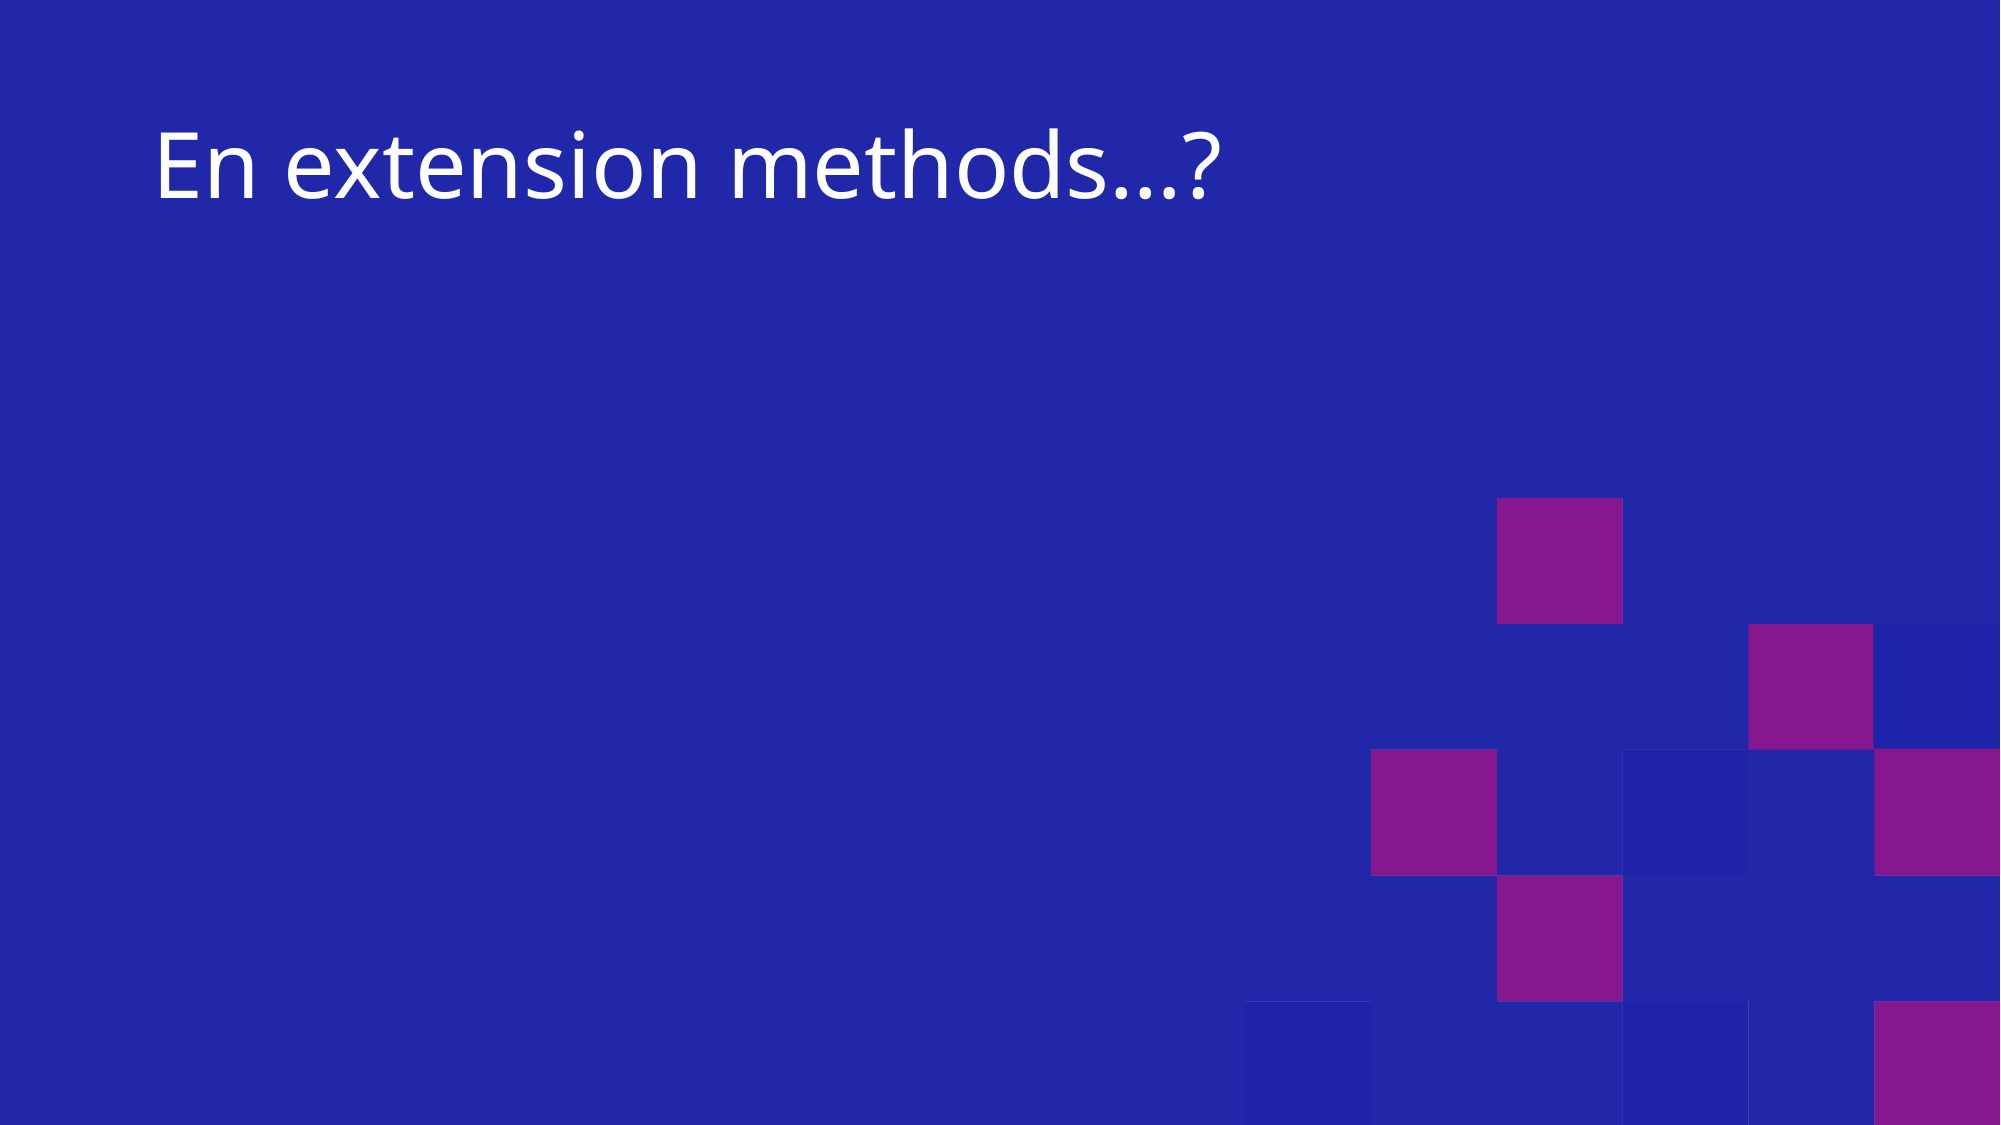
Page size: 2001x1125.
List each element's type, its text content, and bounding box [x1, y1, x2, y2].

title En extension methods…? [137, 59, 1863, 278]
